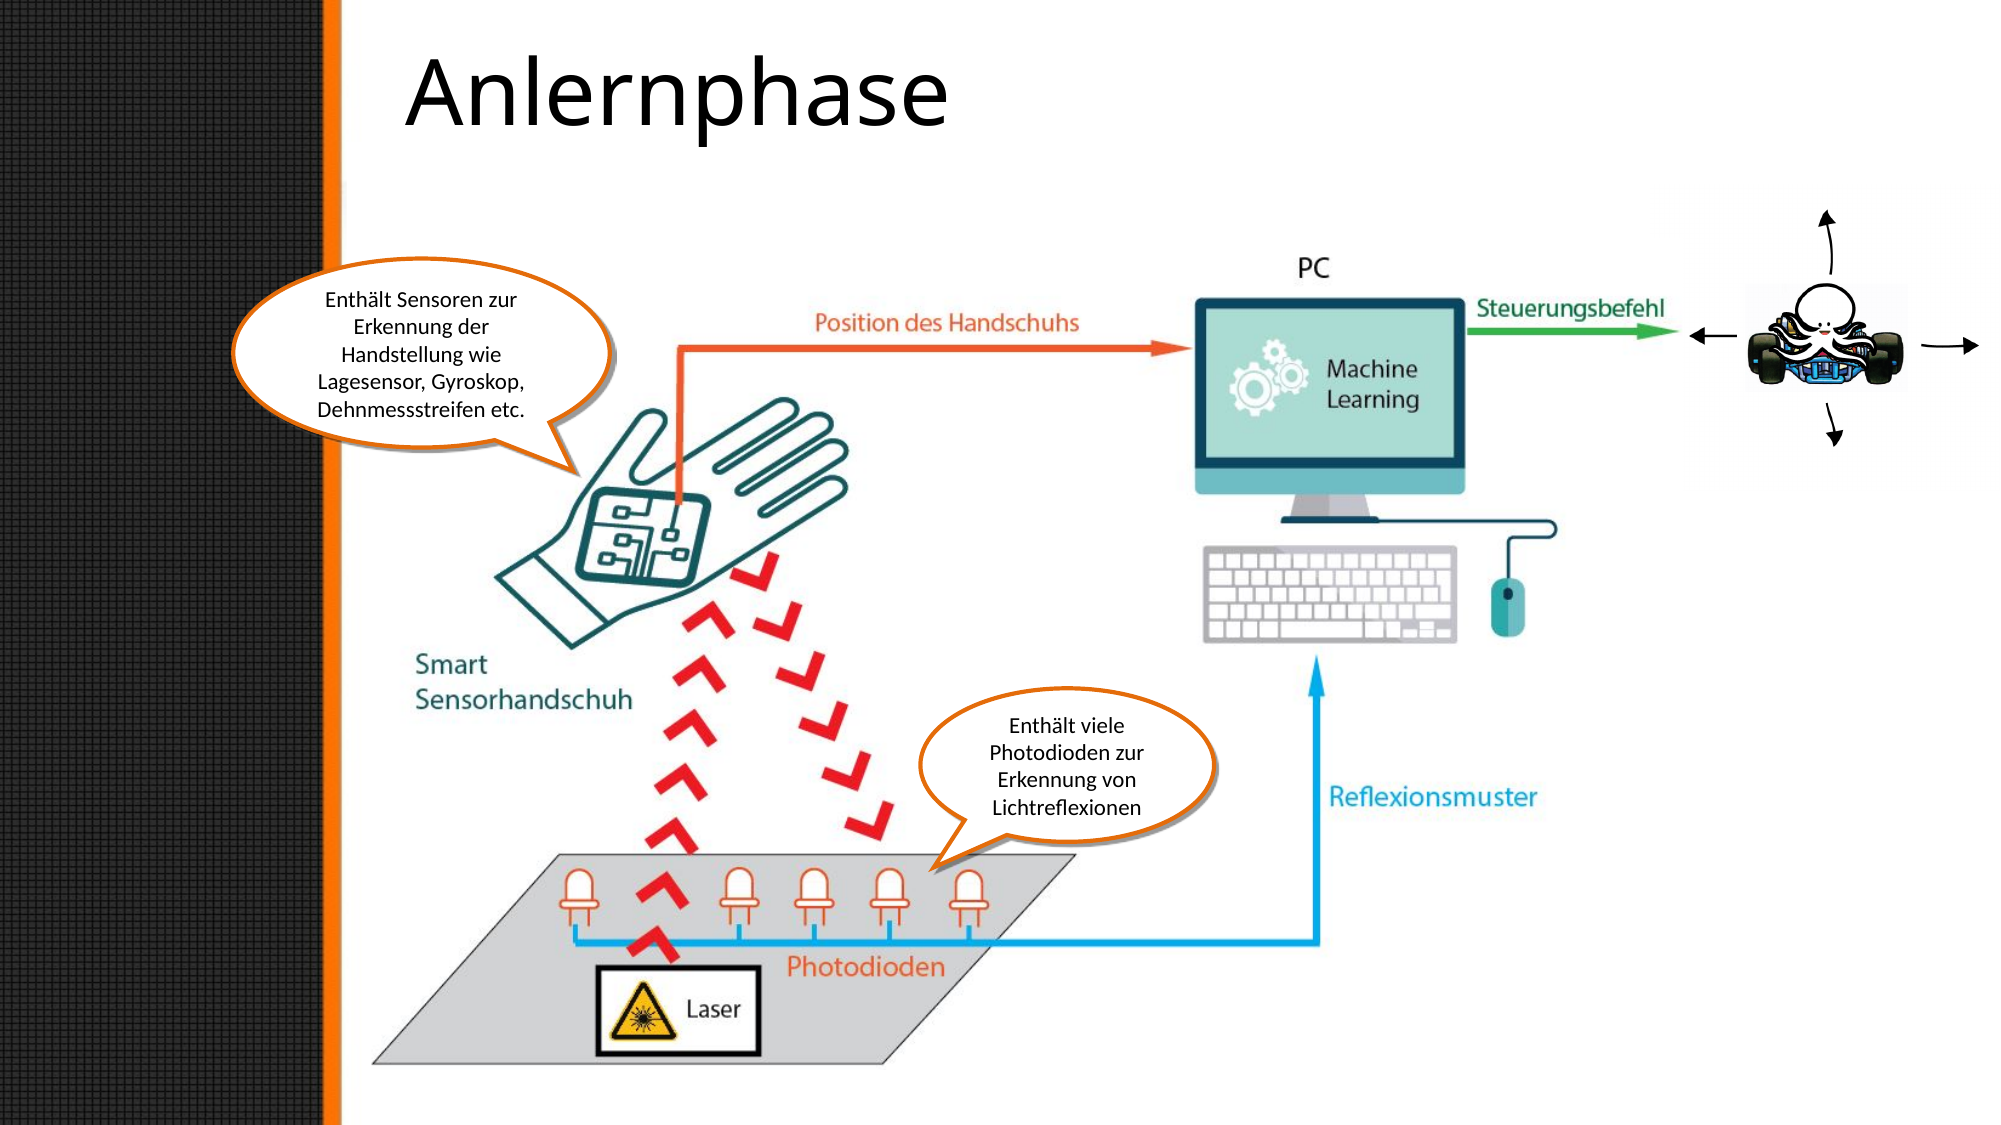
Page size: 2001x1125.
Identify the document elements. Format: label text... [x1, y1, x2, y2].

picture [0, 0, 2001, 1125]
text_box Enthält Sensoren zur Erkennung der Handstellung wie Lagesensor, Gyroskop, Dehnmessstreifen etc. [233, 263, 362, 443]
title Anlernphase [390, 0, 2000, 205]
